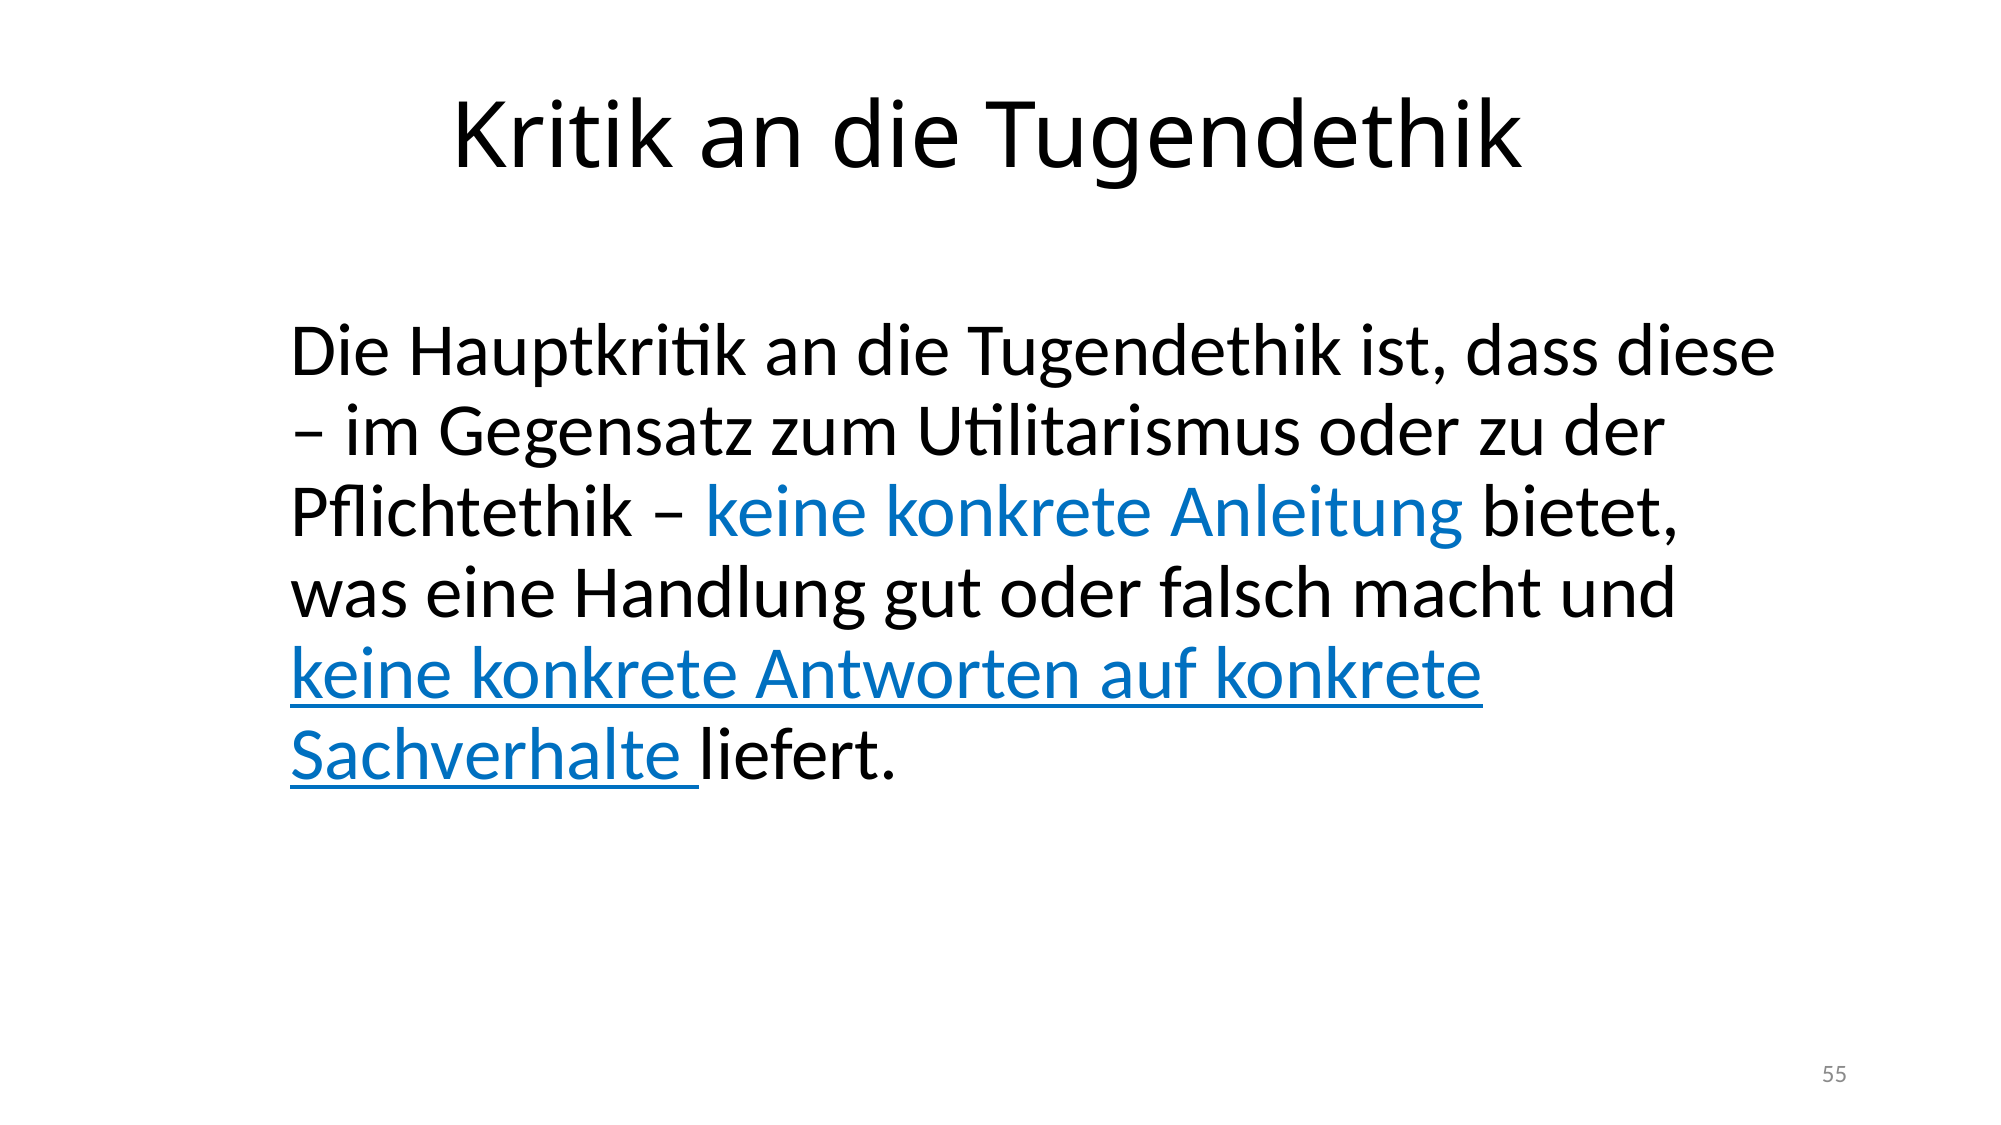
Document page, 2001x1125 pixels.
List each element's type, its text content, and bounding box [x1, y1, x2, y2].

title Kritik an die Tugendethik [137, 59, 1863, 217]
list Die Hauptkritik an die Tugendethik ist, dass diese – im Gegensatz zum Utilitarismus oder zu der Pflichtethik – keine konkrete Anleitung bietet, was eine Handlung gut oder falsch macht und keine konkrete Antworten auf konkrete Sachverhalte liefert. [275, 302, 1808, 1017]
slide_number 55 [1412, 1042, 1863, 1103]
